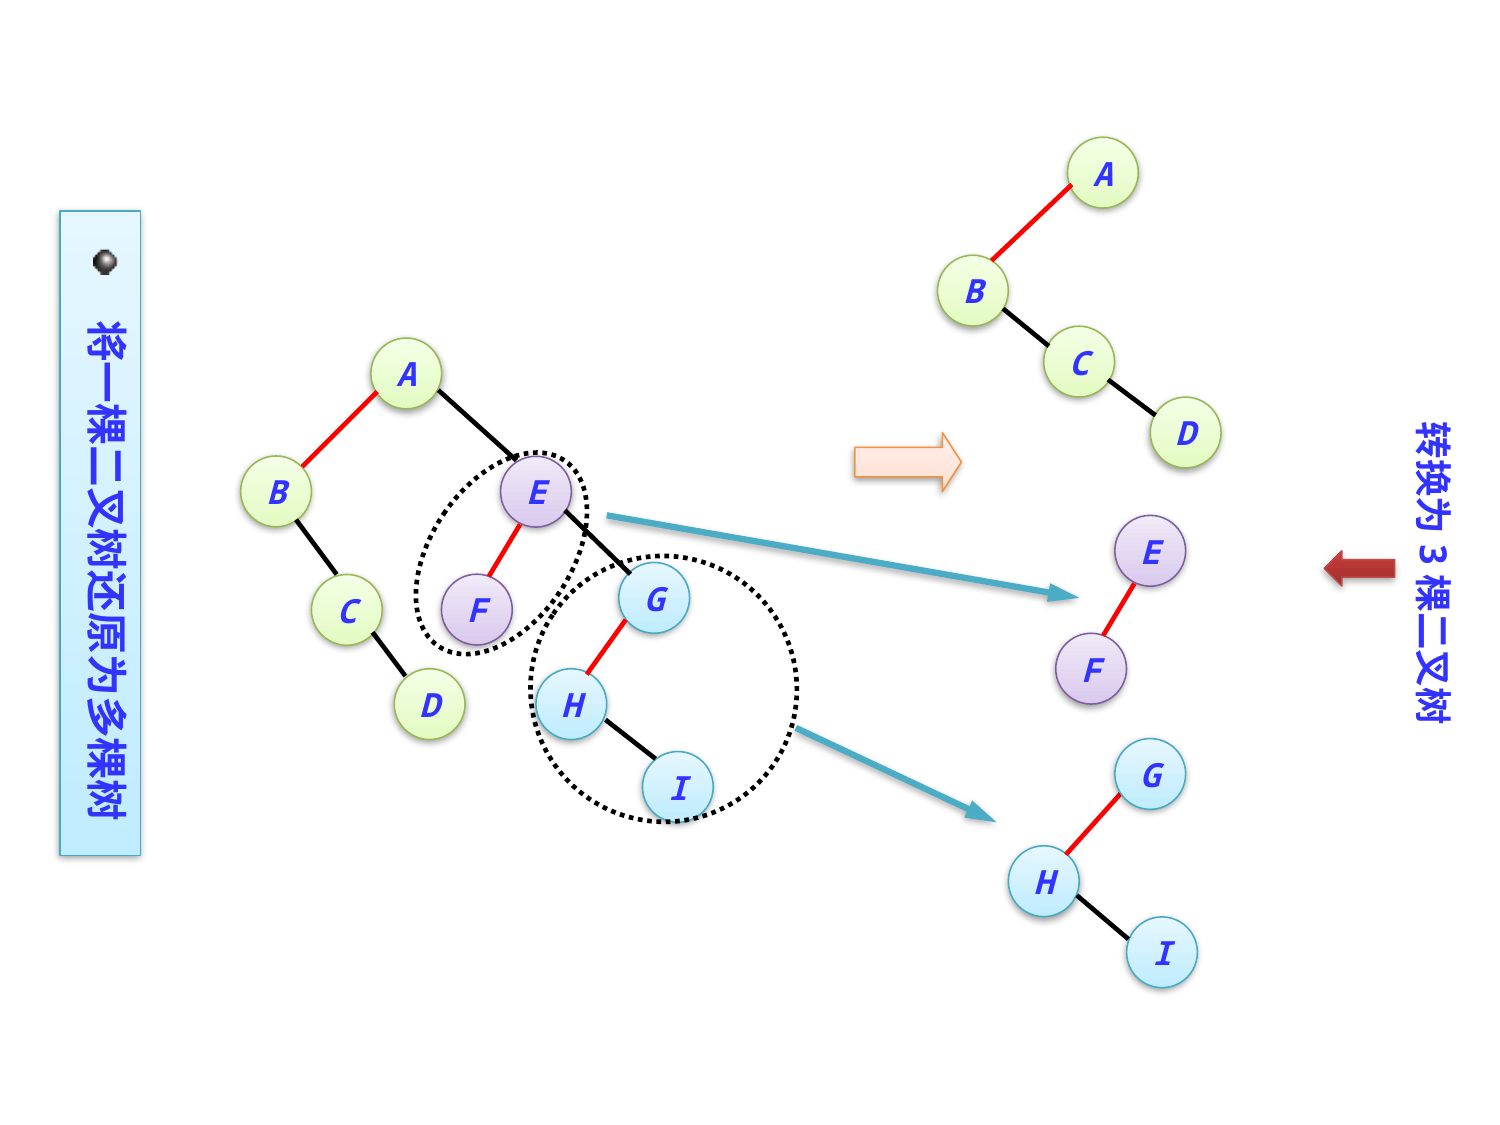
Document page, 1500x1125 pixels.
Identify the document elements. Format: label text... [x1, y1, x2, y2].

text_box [606, 515, 1186, 705]
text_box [937, 136, 1222, 469]
picture [93, 245, 123, 275]
text_box A [370, 337, 443, 410]
text_box 将一棵二叉树还原为多棵树 [59, 210, 141, 856]
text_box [1323, 314, 1466, 833]
text_box C [310, 573, 384, 647]
text_box D [393, 668, 426, 741]
text_box B [239, 455, 313, 528]
text_box [854, 446, 954, 493]
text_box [795, 727, 1198, 988]
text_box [431, 440, 798, 822]
